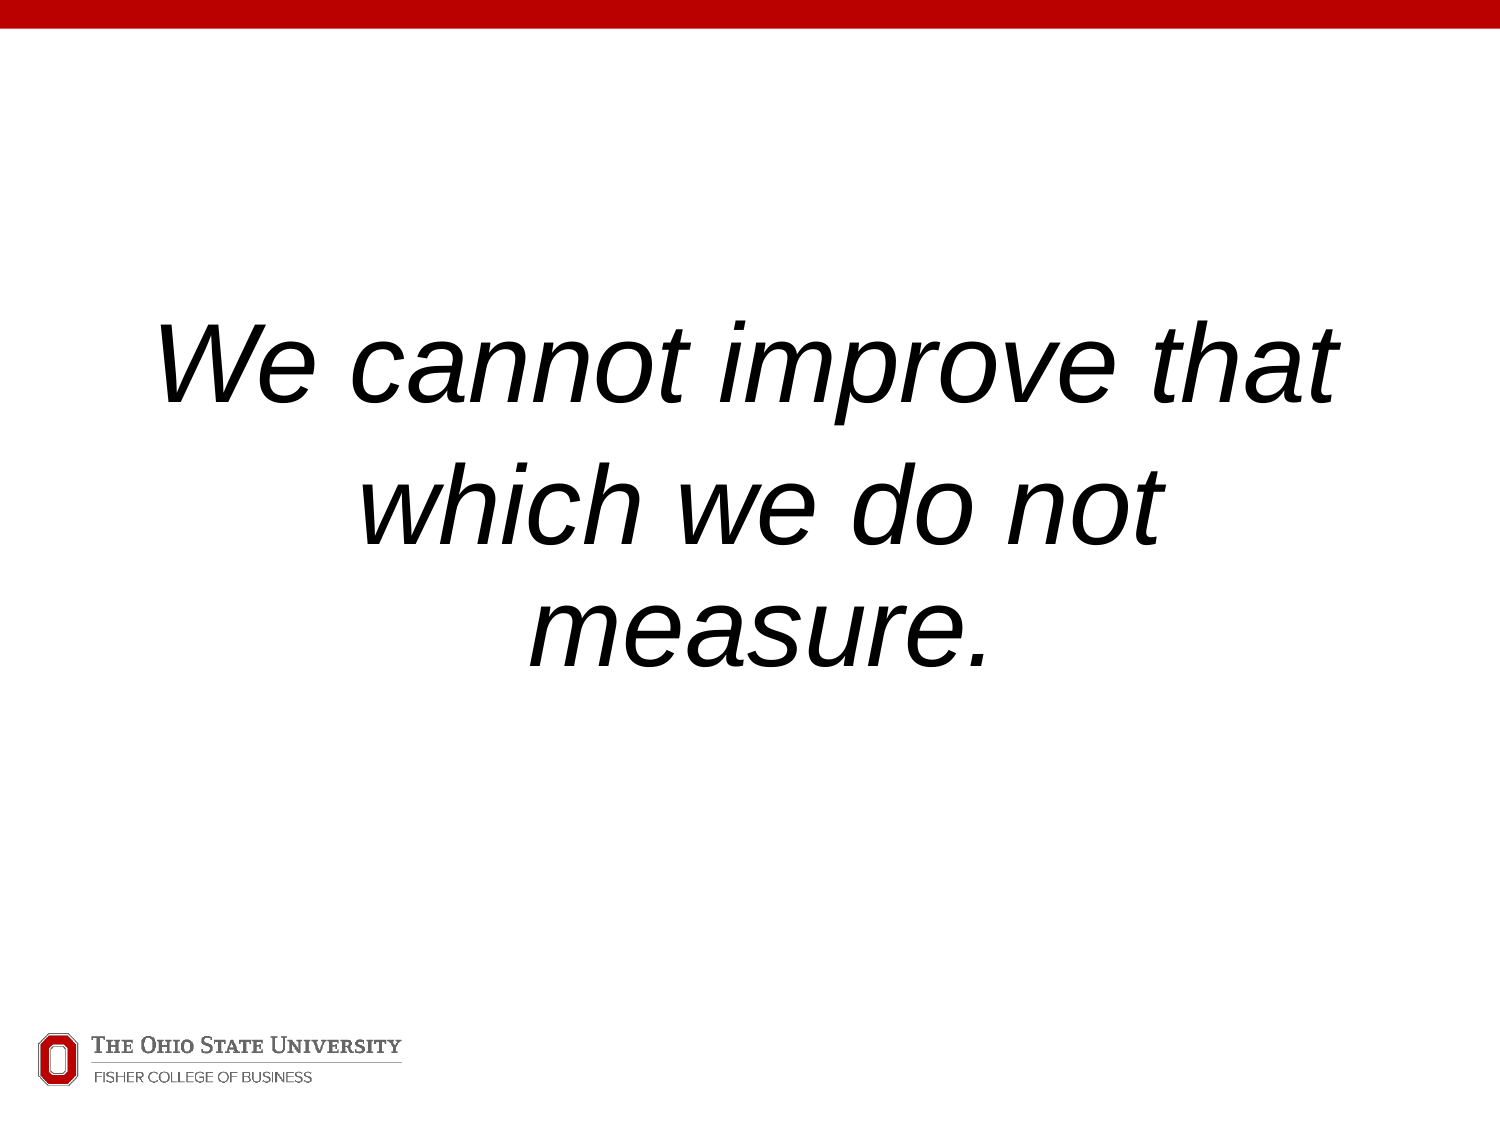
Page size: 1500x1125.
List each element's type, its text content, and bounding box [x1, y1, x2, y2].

text_box We cannot improve that which we do not measure. [69, 297, 1420, 1041]
picture [38, 1033, 402, 1086]
